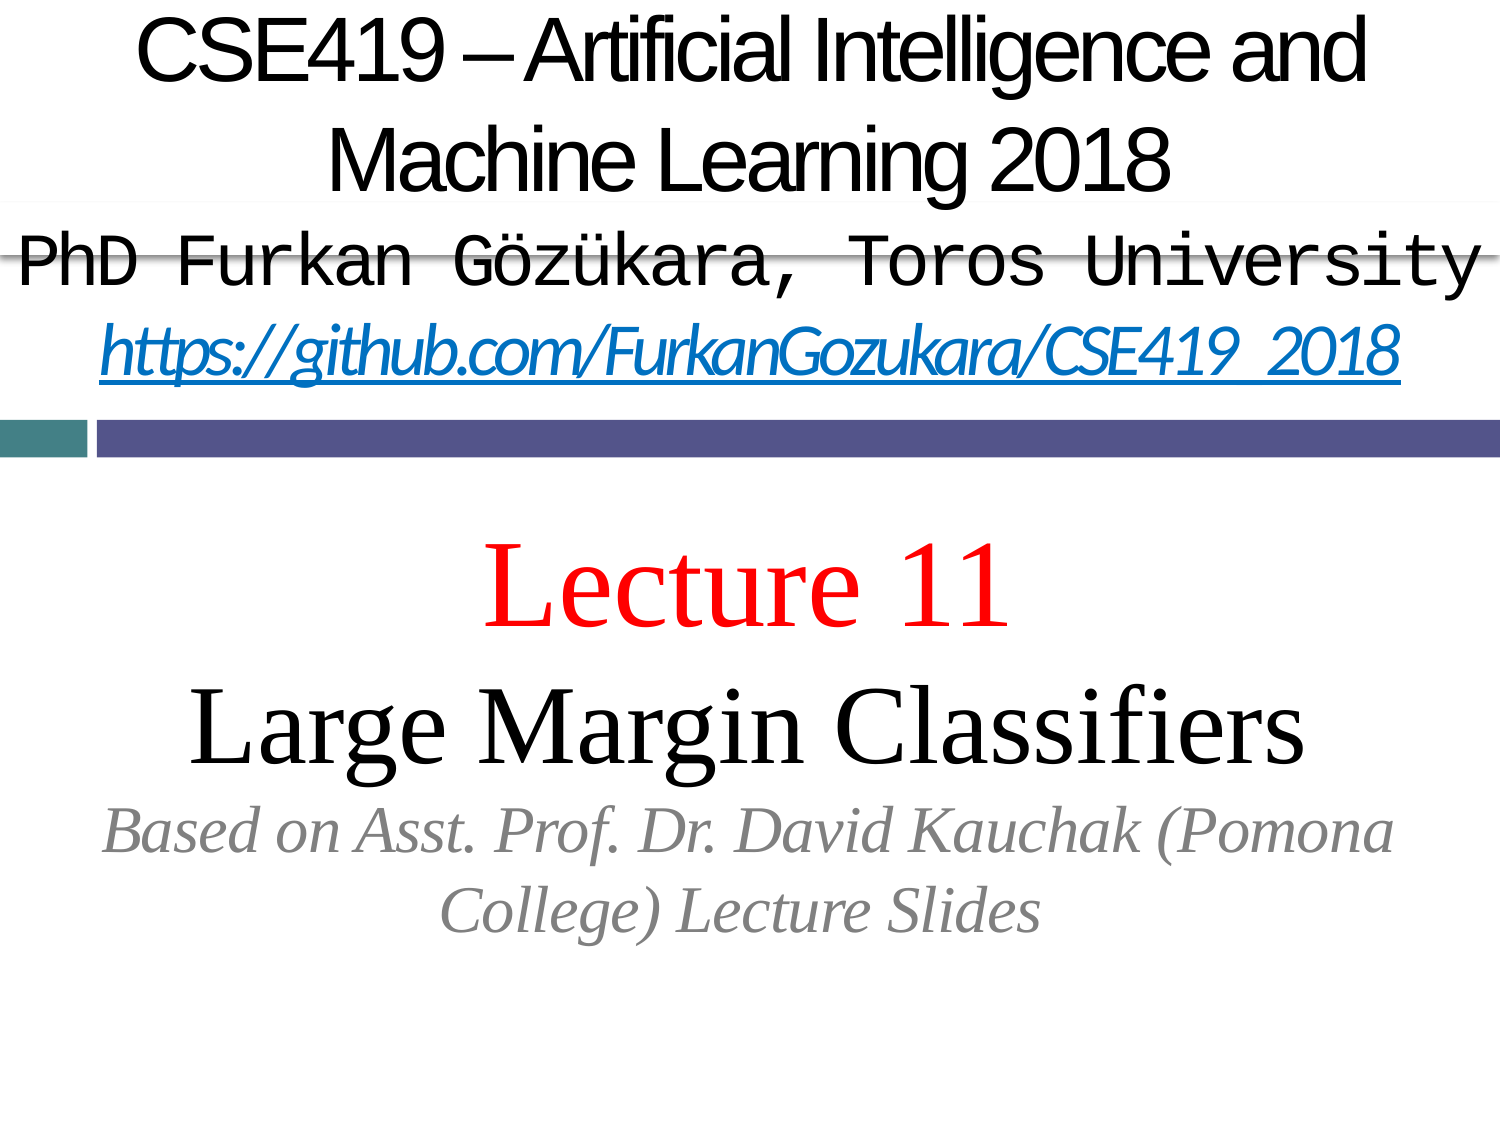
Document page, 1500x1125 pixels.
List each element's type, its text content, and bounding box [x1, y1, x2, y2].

text_box CSE419 – Artificial Intelligence and Machine Learning 2018 PhD Furkan Gözükara, Toros University https://github.com/FurkanGozukara/CSE419_2018 [0, 0, 1500, 590]
text_box Lecture 11 Large Margin Classifiers Based on Asst. Prof. Dr. David Kauchak (Pomona College) Lecture Slides [0, 499, 1499, 946]
